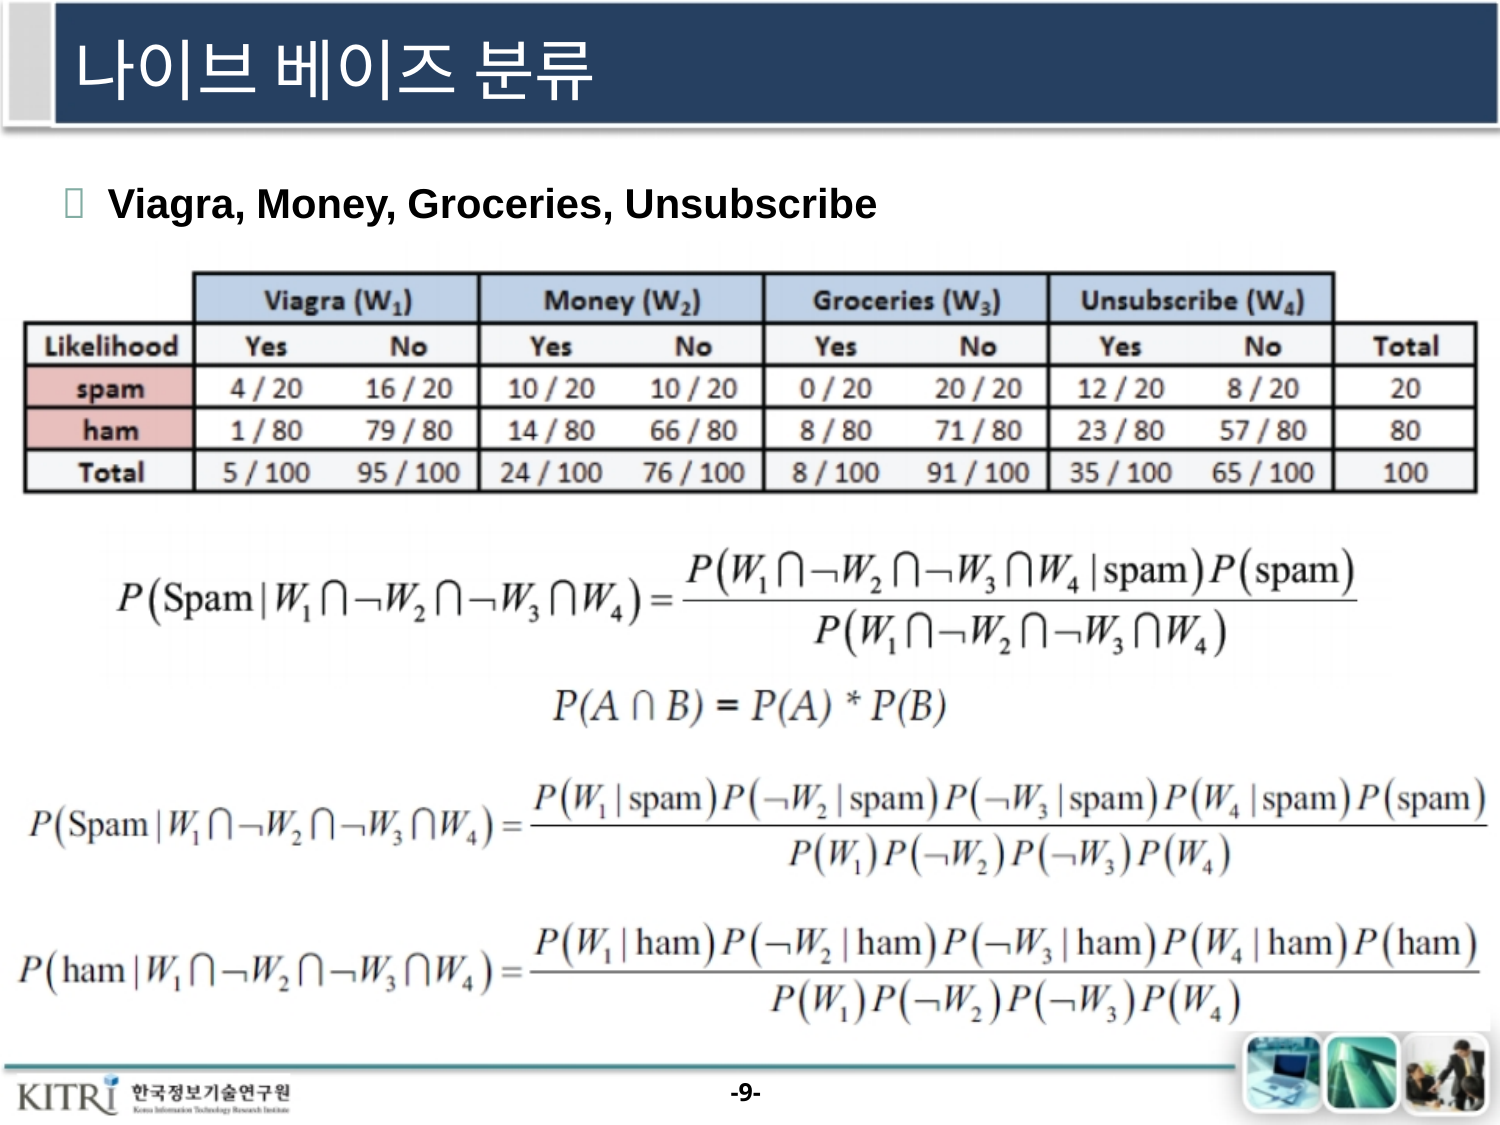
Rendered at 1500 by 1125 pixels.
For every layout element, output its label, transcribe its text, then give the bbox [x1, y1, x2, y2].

text_box 나이브 베이즈 분류  Viagra, Money, Groceries, Unsubscribe [61, 152, 878, 235]
text_box [0, 151, 1500, 240]
picture [0, 0, 1500, 144]
picture [0, 916, 1500, 1125]
picture [99, 524, 1392, 730]
picture [10, 774, 1499, 884]
picture [0, 241, 1500, 513]
text_box [0, 519, 1500, 915]
